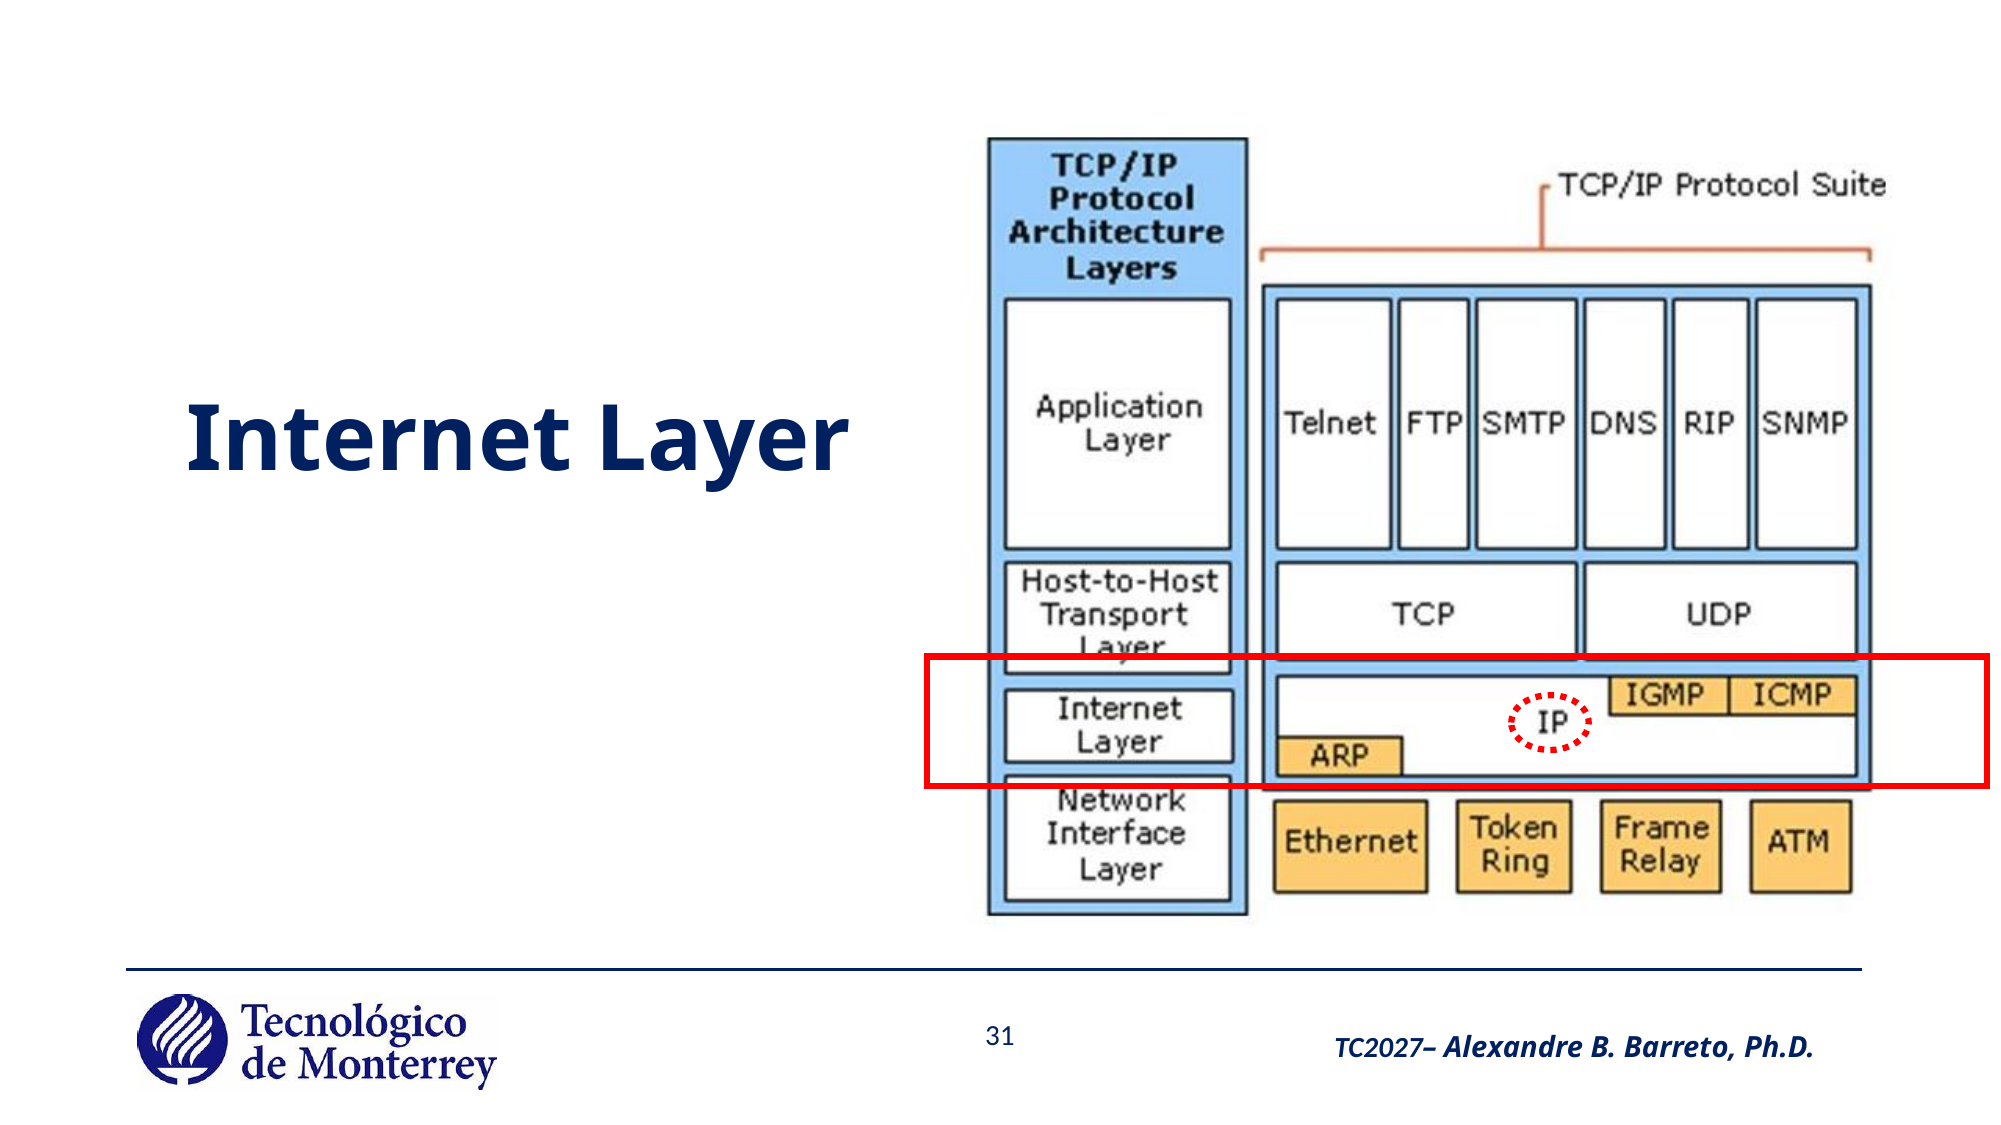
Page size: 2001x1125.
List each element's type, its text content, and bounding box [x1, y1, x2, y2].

text_box [926, 655, 942, 787]
text_box [1936, 655, 1988, 787]
title Internet Layer [171, 332, 942, 550]
picture [942, 114, 1936, 949]
picture [137, 994, 497, 1090]
